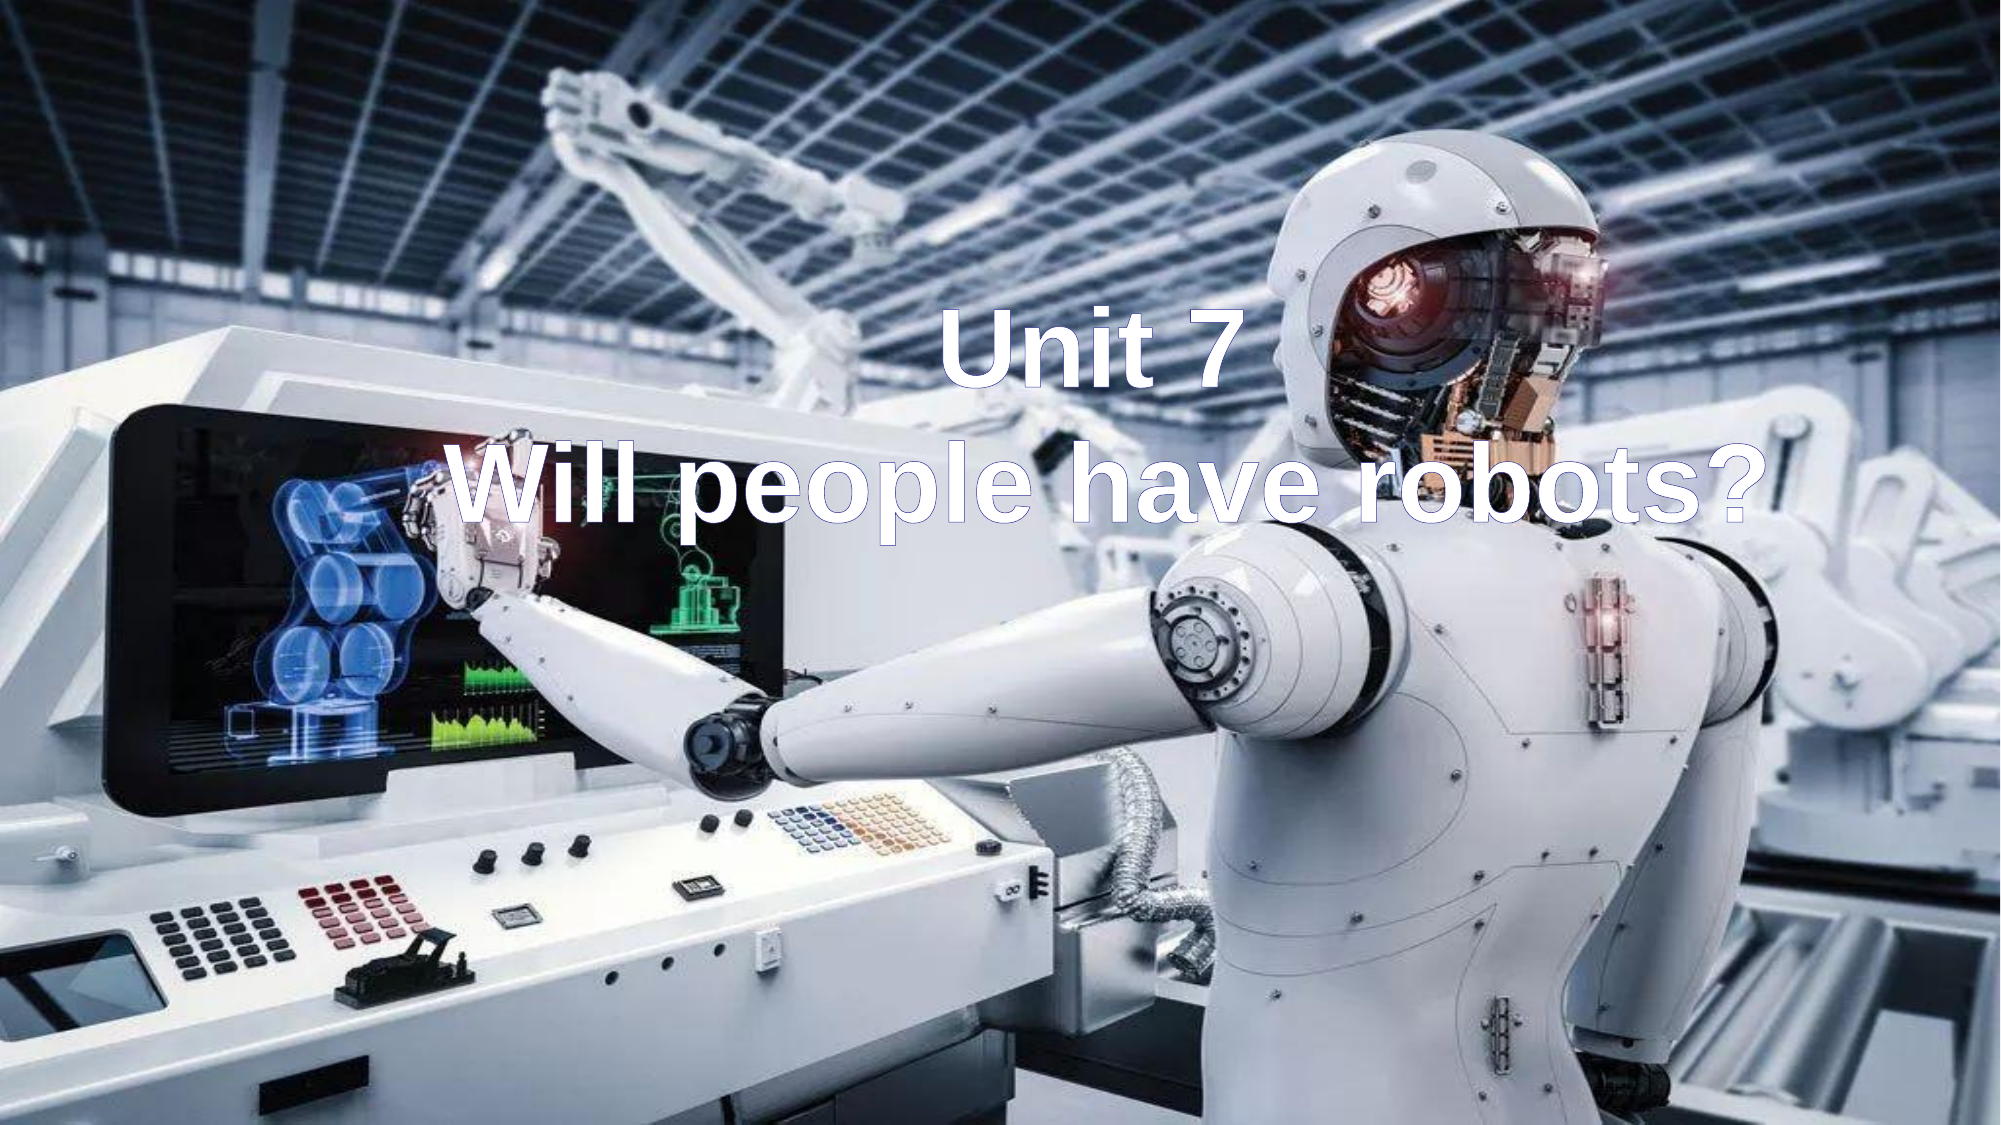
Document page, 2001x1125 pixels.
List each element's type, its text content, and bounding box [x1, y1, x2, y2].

picture [0, 0, 2001, 1125]
text_box Unit 7 Will people have robots? [427, 267, 1789, 553]
